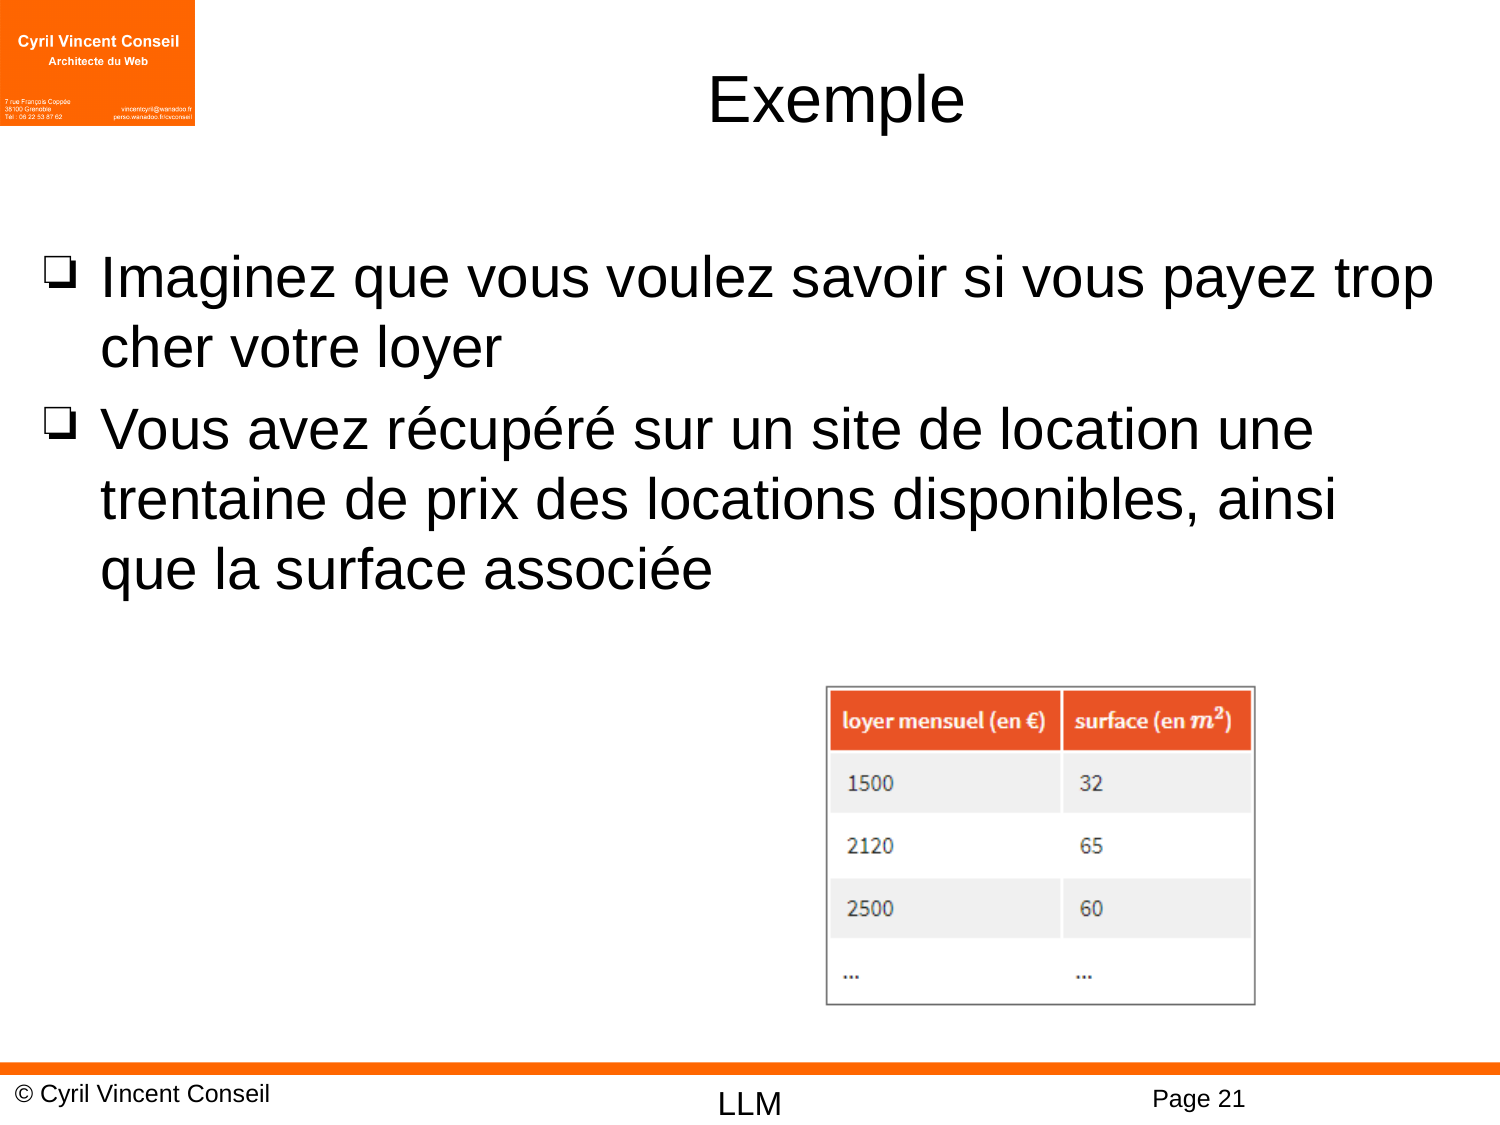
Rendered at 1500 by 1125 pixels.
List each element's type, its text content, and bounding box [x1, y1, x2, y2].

title Exemple [194, 2, 1480, 190]
picture [0, 0, 195, 126]
list Imaginez que vous voulez savoir si vous payez trop cher votre loyer Vous avez récupéré sur un site de location une trentaine de prix des locations disponibles, ainsi que la surface associée [29, 231, 1468, 1059]
picture [808, 680, 1271, 1016]
